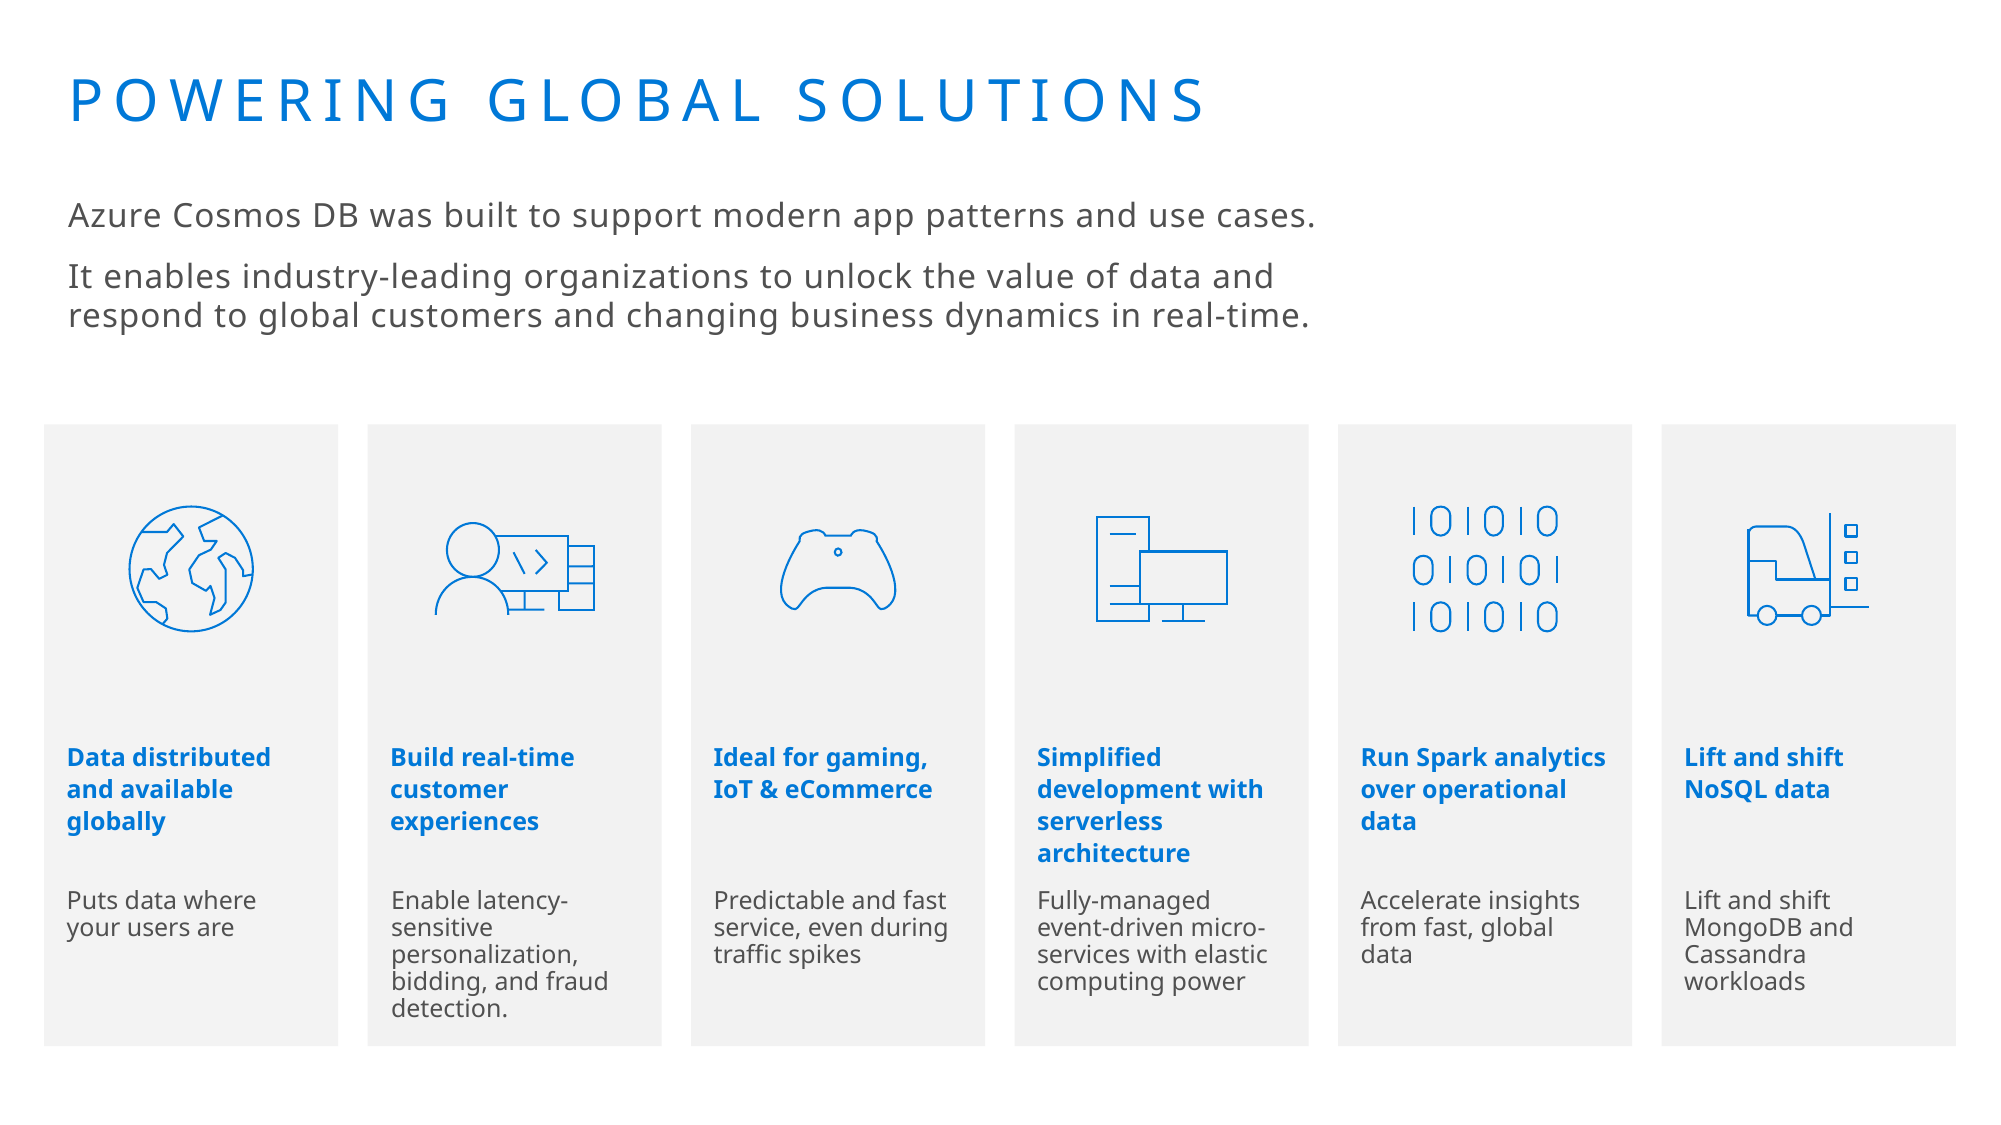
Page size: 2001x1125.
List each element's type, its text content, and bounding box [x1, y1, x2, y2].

title Powering global solutions [44, 55, 1957, 204]
list Azure Cosmos DB was built to support modern app patterns and use cases. It enables industry-leading organizations to unlock the value of data and respond to global customers and changing business dynamics in real-time. [44, 204, 1367, 352]
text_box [1014, 424, 1309, 1047]
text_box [1661, 424, 1956, 1047]
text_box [690, 424, 986, 1047]
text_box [1337, 424, 1633, 1047]
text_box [43, 424, 339, 1047]
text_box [367, 424, 677, 1047]
